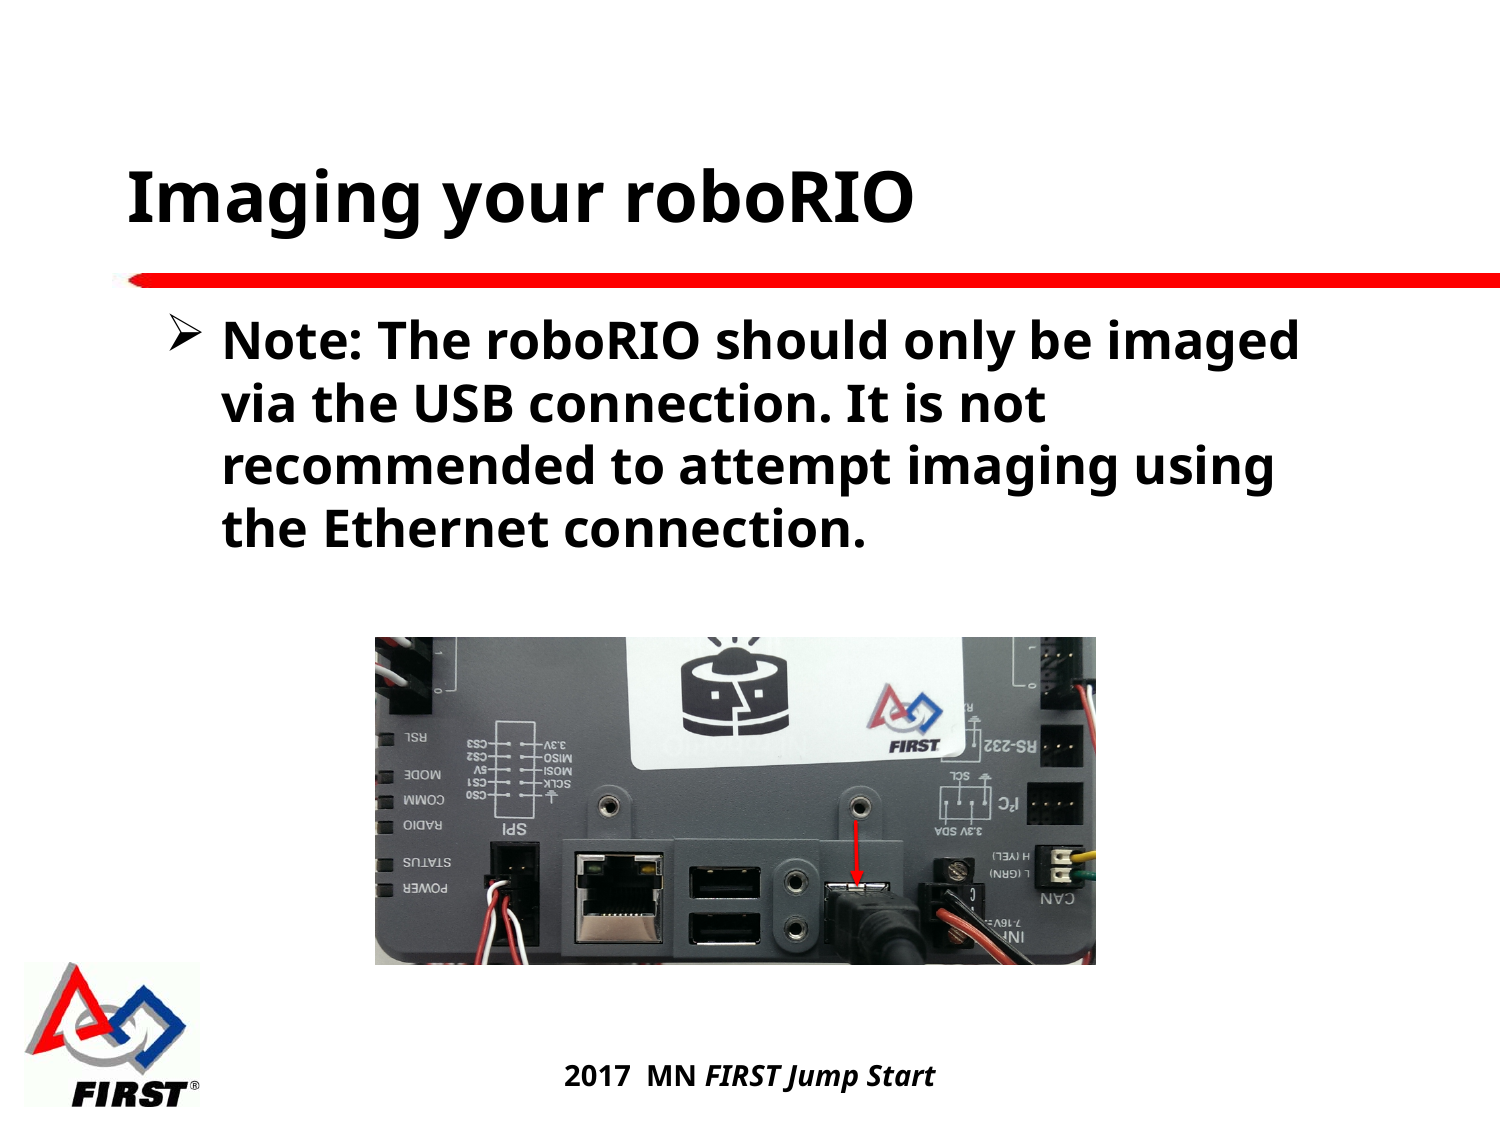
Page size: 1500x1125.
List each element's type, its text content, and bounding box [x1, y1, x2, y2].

picture [1388, 273, 1500, 288]
picture [24, 962, 200, 1049]
picture [24, 1101, 200, 1107]
title Imaging your roboRIO [112, 99, 1388, 288]
footer 2017 MN FIRST Jump Start [0, 1049, 1500, 1101]
list Note: The roboRIO should only be imaged via the USB connection. It is not recommended to attempt imaging using the Ethernet connection. [150, 299, 1363, 590]
picture [374, 637, 1096, 966]
